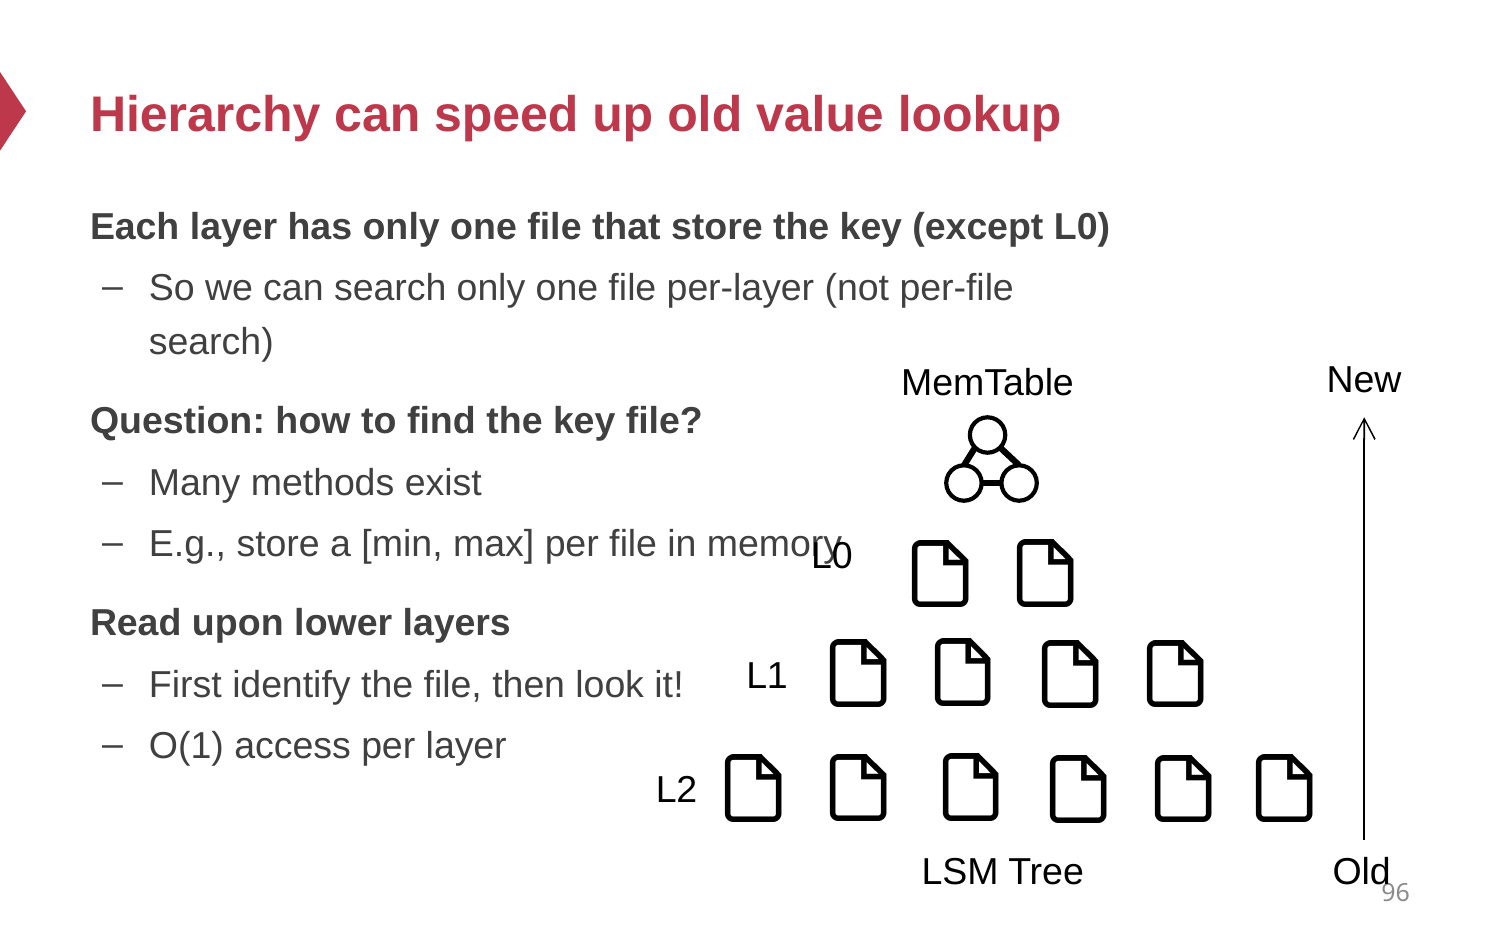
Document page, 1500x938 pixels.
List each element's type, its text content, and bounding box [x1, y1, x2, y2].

picture [824, 753, 892, 822]
text_box LSM Tree [906, 839, 1099, 900]
picture [929, 638, 997, 706]
picture [936, 753, 1005, 821]
list Each layer has only one file that store the key (except L0) So we can search only one file per-layer (not per-file search) Question: how to find the key file? Many methods exist E.g., store a [min, max] per file in memory Read upon lower layers First identify the file, then look it! O(1) access per layer [75, 185, 1164, 919]
text_box MemTable [886, 350, 1089, 411]
text_box L2 [641, 757, 713, 818]
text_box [945, 417, 1038, 501]
picture [1011, 539, 1079, 607]
picture [824, 639, 892, 707]
text_box Old [1317, 839, 1406, 899]
text_box New [1311, 347, 1417, 407]
picture [906, 539, 974, 607]
slide_number 96 [1074, 868, 1425, 919]
picture [1149, 754, 1217, 822]
picture [1044, 755, 1112, 823]
picture [1250, 754, 1318, 822]
title Hierarchy can speed up old value lookup [75, 37, 1425, 186]
text_box L0 [796, 523, 868, 584]
picture [1036, 640, 1104, 708]
picture [719, 754, 787, 822]
text_box L1 [731, 643, 803, 704]
picture [1141, 639, 1209, 708]
